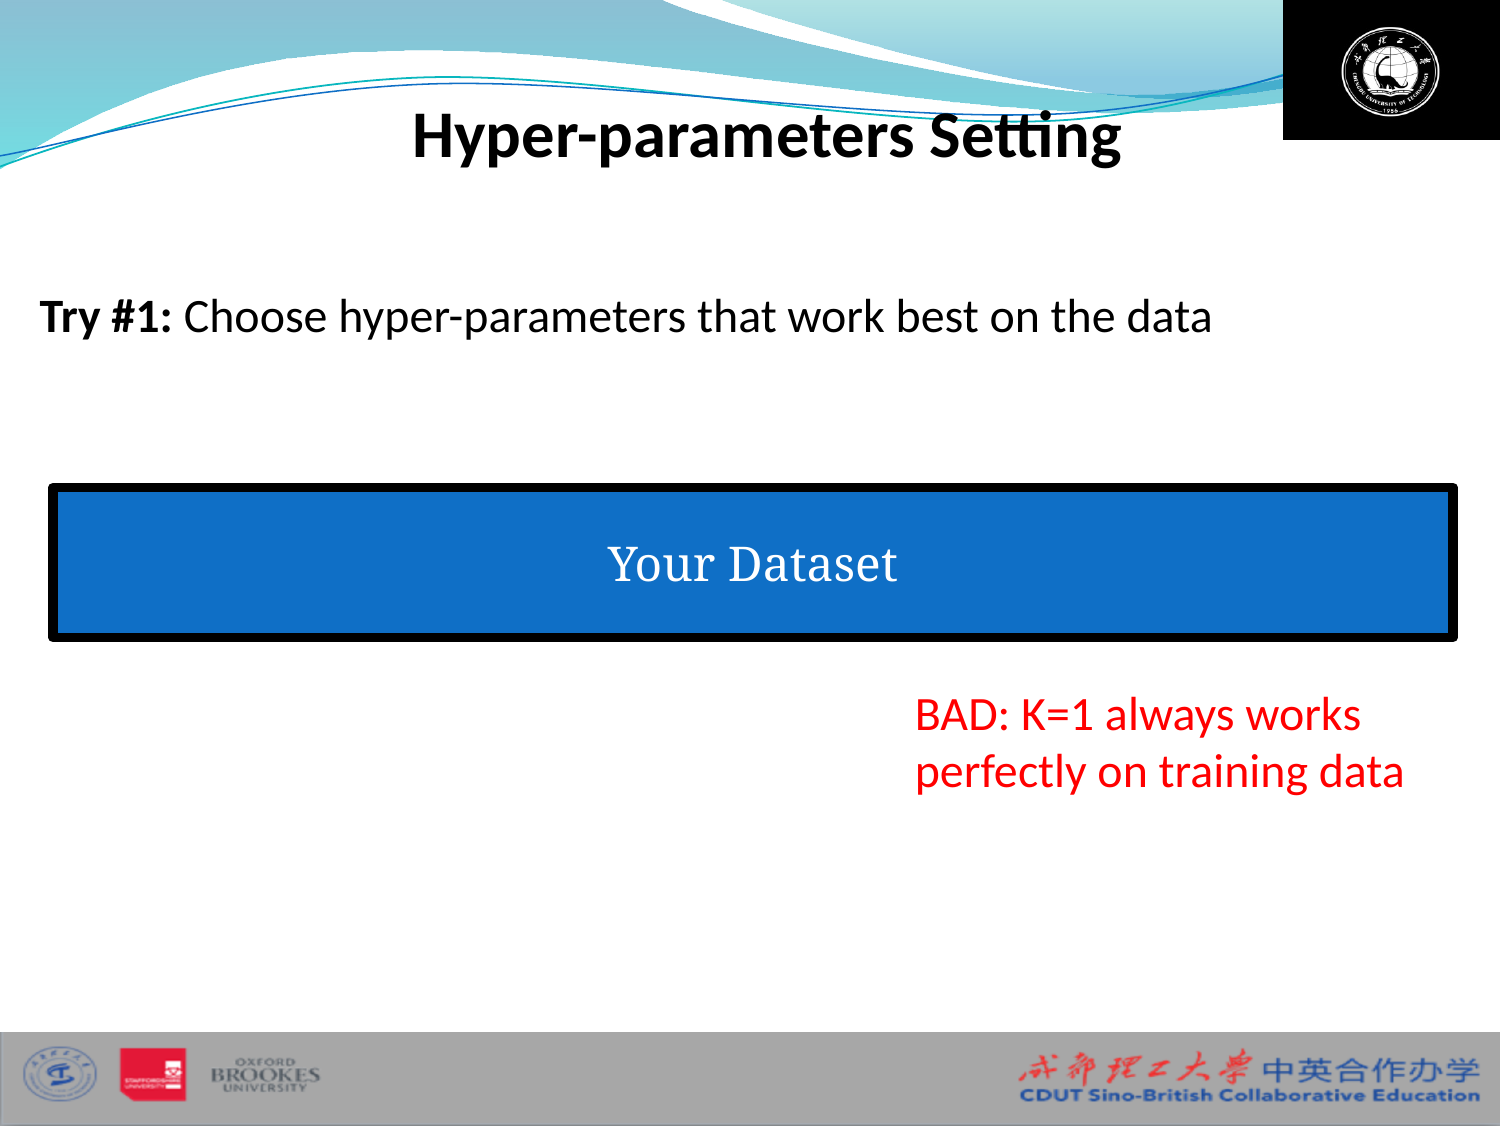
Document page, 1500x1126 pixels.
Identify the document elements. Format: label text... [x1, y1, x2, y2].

picture [1283, 0, 1500, 140]
text_box Your Dataset [51, 485, 1455, 640]
text_box Hyper-parameters Setting [412, 90, 963, 176]
picture [0, 1031, 1500, 1126]
text_box Try #1: Choose hyper-parameters that work best on the data [24, 276, 1438, 350]
text_box BAD: K=1 always works perfectly on training data [899, 675, 1488, 805]
